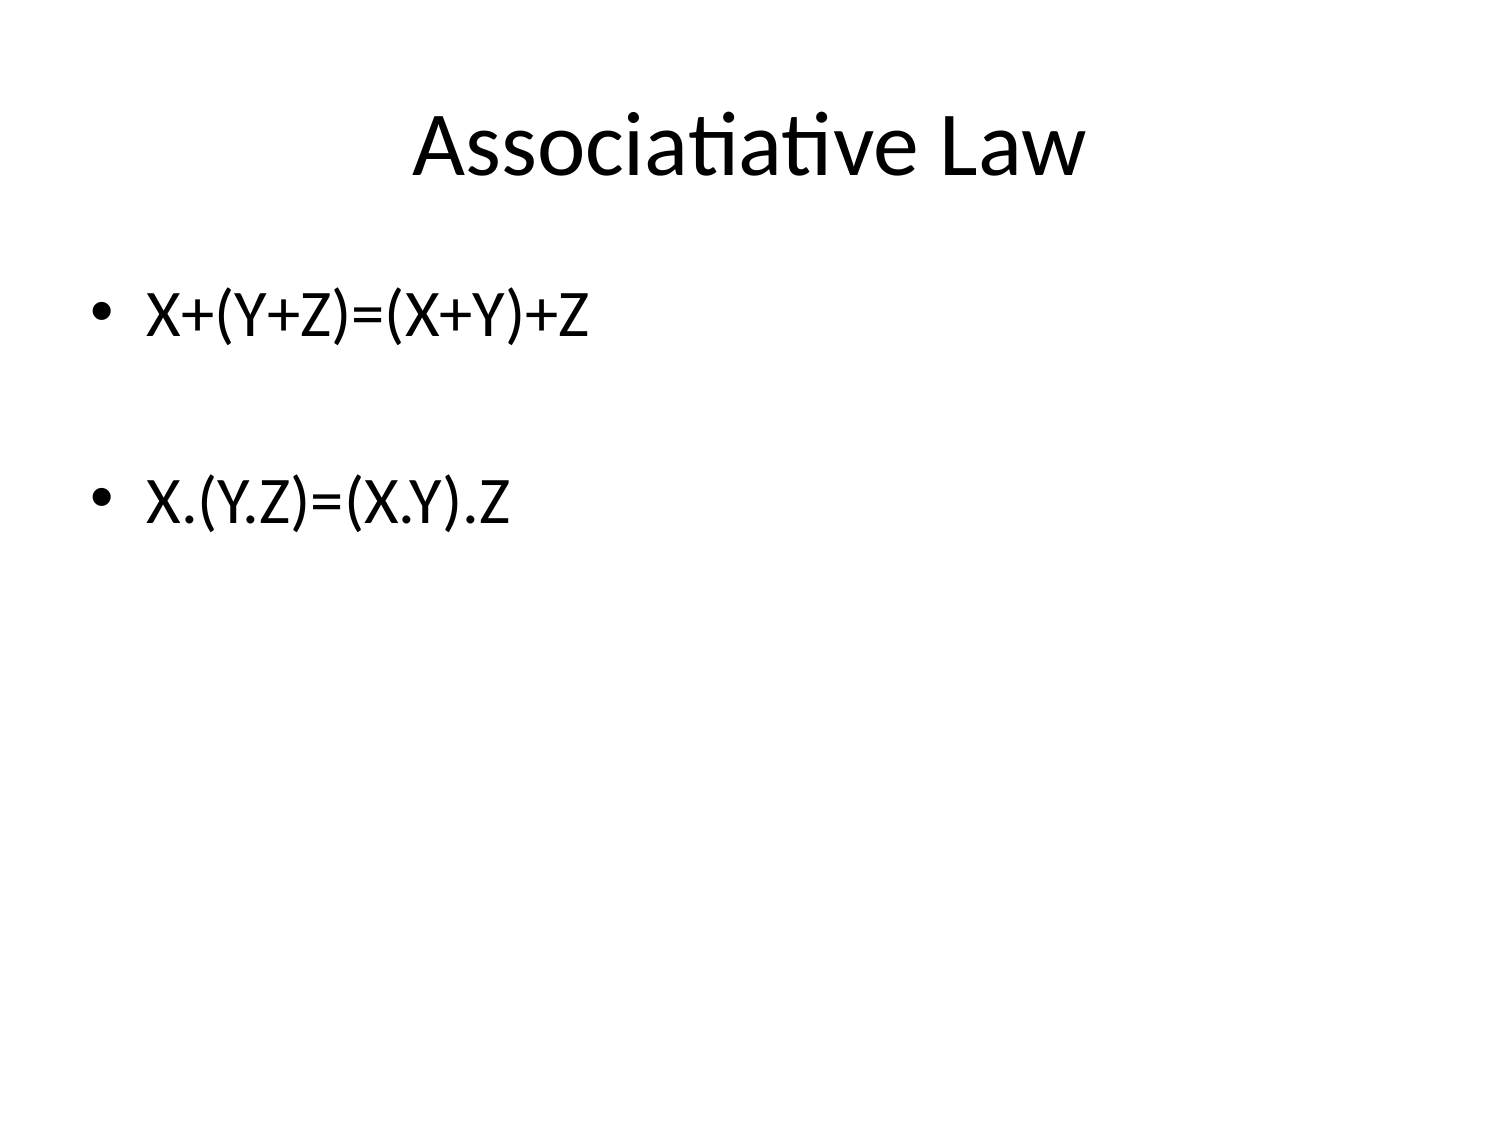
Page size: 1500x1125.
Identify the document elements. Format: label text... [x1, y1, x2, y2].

title Associatiative Law [75, 45, 1425, 233]
list X+(Y+Z)=(X+Y)+Z X.(Y.Z)=(X.Y).Z [75, 262, 1425, 1005]
